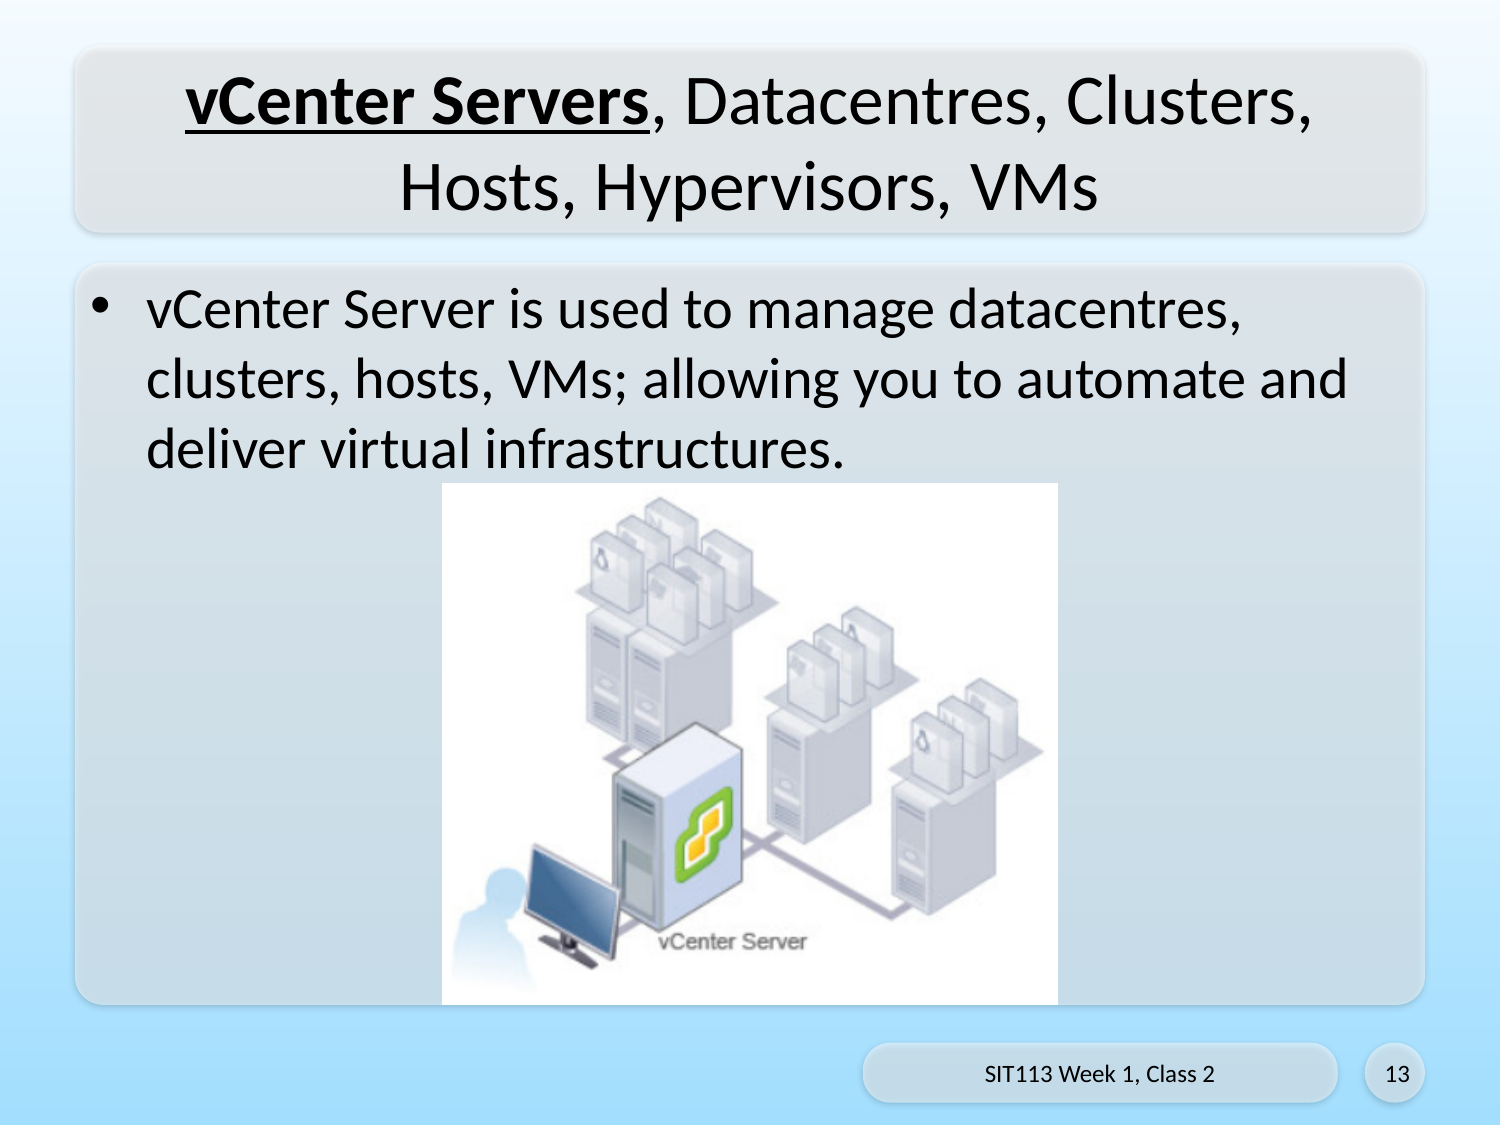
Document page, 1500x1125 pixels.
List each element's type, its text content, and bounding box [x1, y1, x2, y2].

picture [441, 483, 1059, 1006]
title vCenter Servers, Datacentres, Clusters, Hosts, Hypervisors, VMs [75, 45, 1425, 233]
slide_number 13 [1364, 1042, 1425, 1103]
list vCenter Server is used to manage datacentres, clusters, hosts, VMs; allowing you to automate and deliver virtual infrastructures. [75, 262, 1425, 1005]
footer SIT113 Week 1, Class 2 [862, 1042, 1338, 1103]
